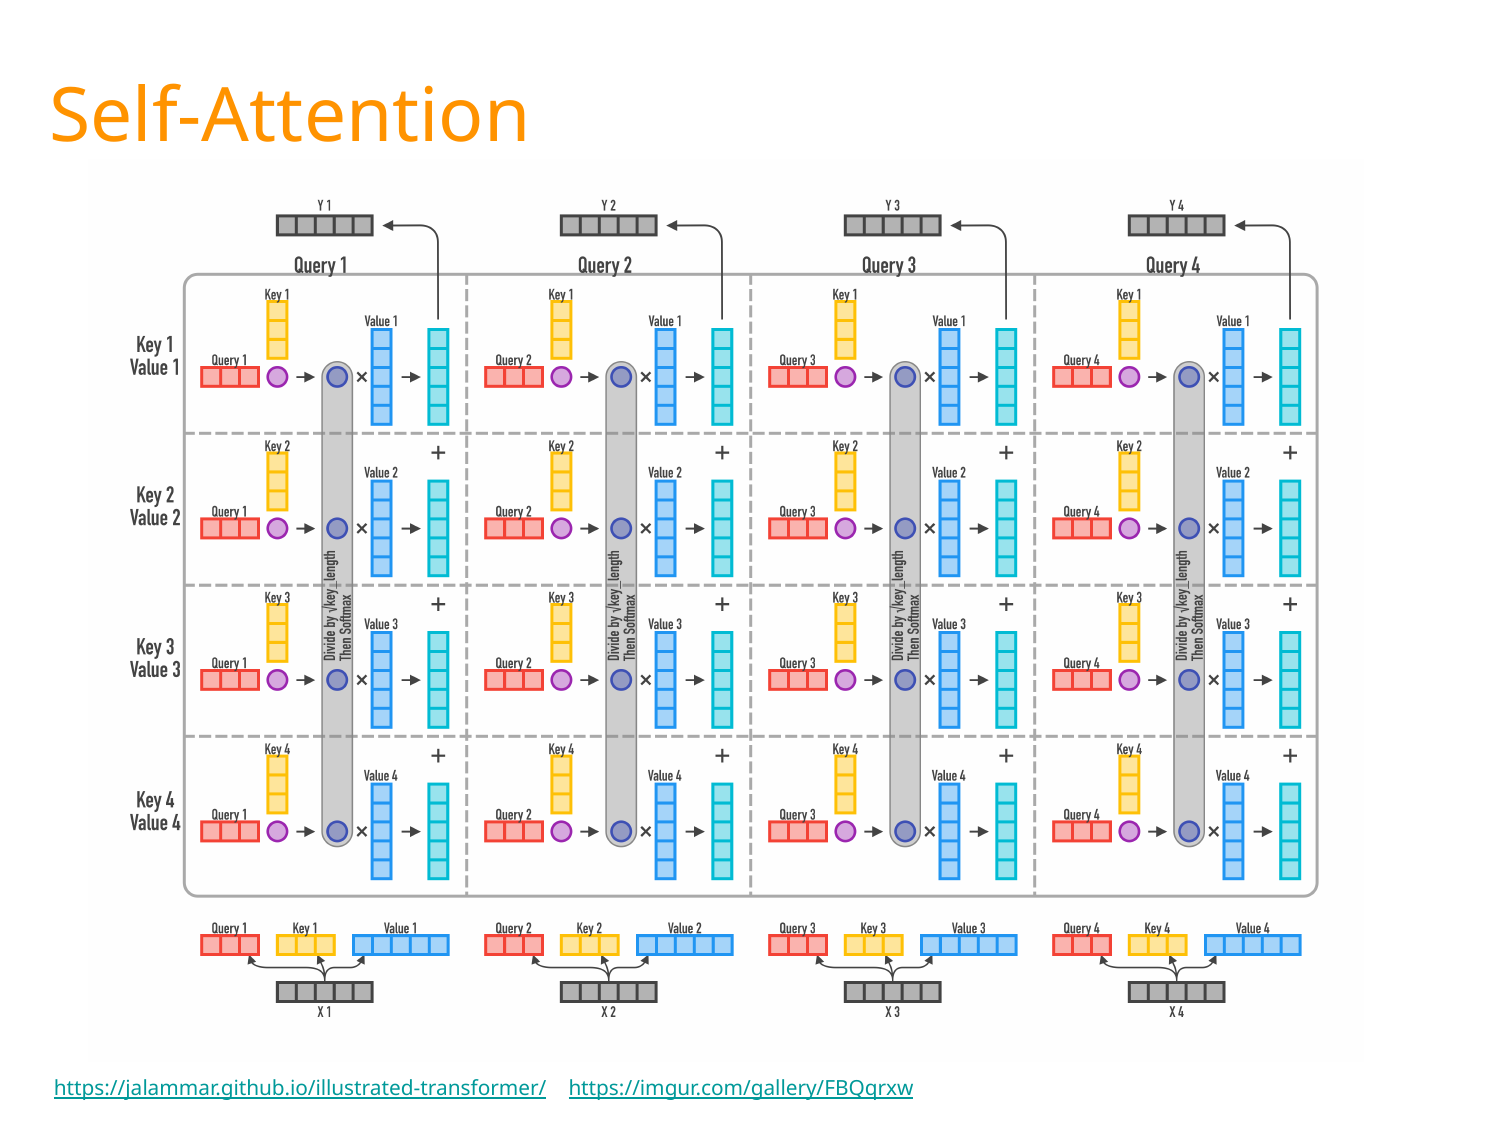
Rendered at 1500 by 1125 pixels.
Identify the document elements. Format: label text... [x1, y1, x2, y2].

text_box https://jalammar.github.io/illustrated-transformer/ https://imgur.com/gallery/FBQqrxw [39, 1067, 934, 1111]
title Self-Attention [34, 16, 1385, 205]
picture [88, 159, 1365, 1062]
